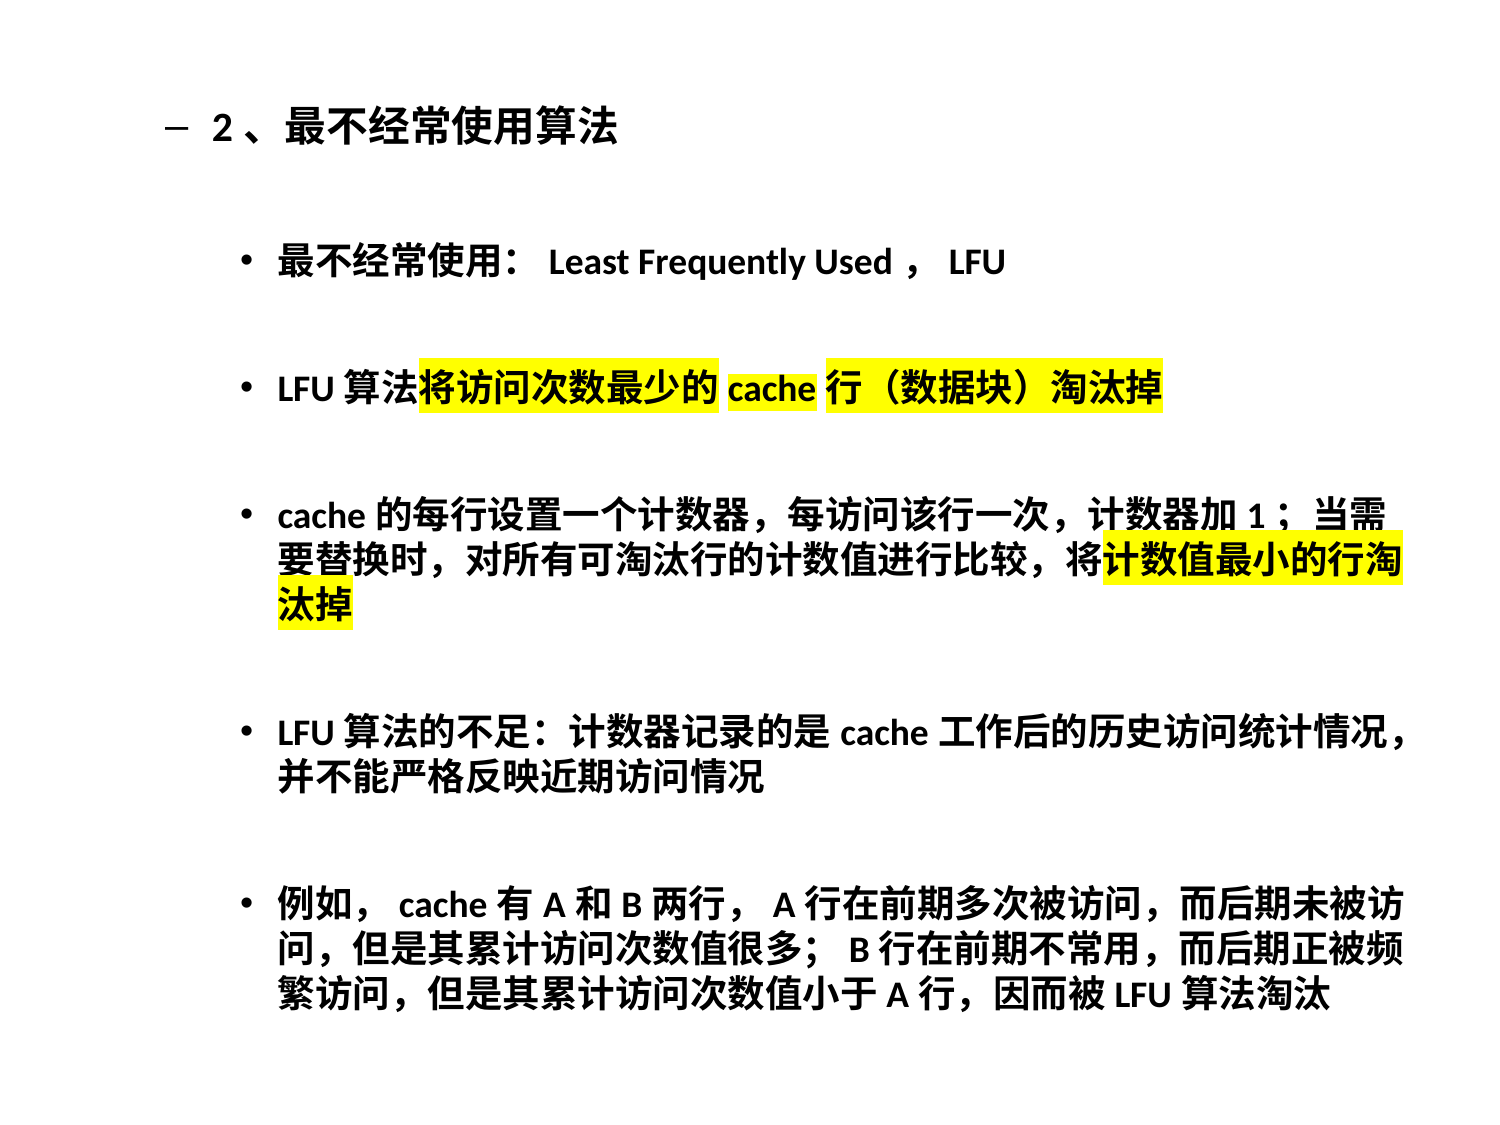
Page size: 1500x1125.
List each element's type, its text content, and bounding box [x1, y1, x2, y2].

list 2、最不经常使用算法 最不经常使用：Least Frequently Used，LFU LFU算法将访问次数最少的cache行（数据块）淘汰掉 cache的每行设置一个计数器，每访问该行一次，计数器加1；当需要替换时，对所有可淘汰行的计数值进行比较，将计数值最小的行淘汰掉 LFU算法的不足：计数器记录的是cache工作后的历史访问统计情况，并不能严格反映近期访问情况 例如，cache有A和B两行，A行在前期多次被访问，而后期未被访问，但是其累计访问次数值很多；B行在前期不常用，而后期正被频繁访问，但是其累计访问次数值小于A行，因而被LFU算法淘汰 [75, 44, 1425, 787]
